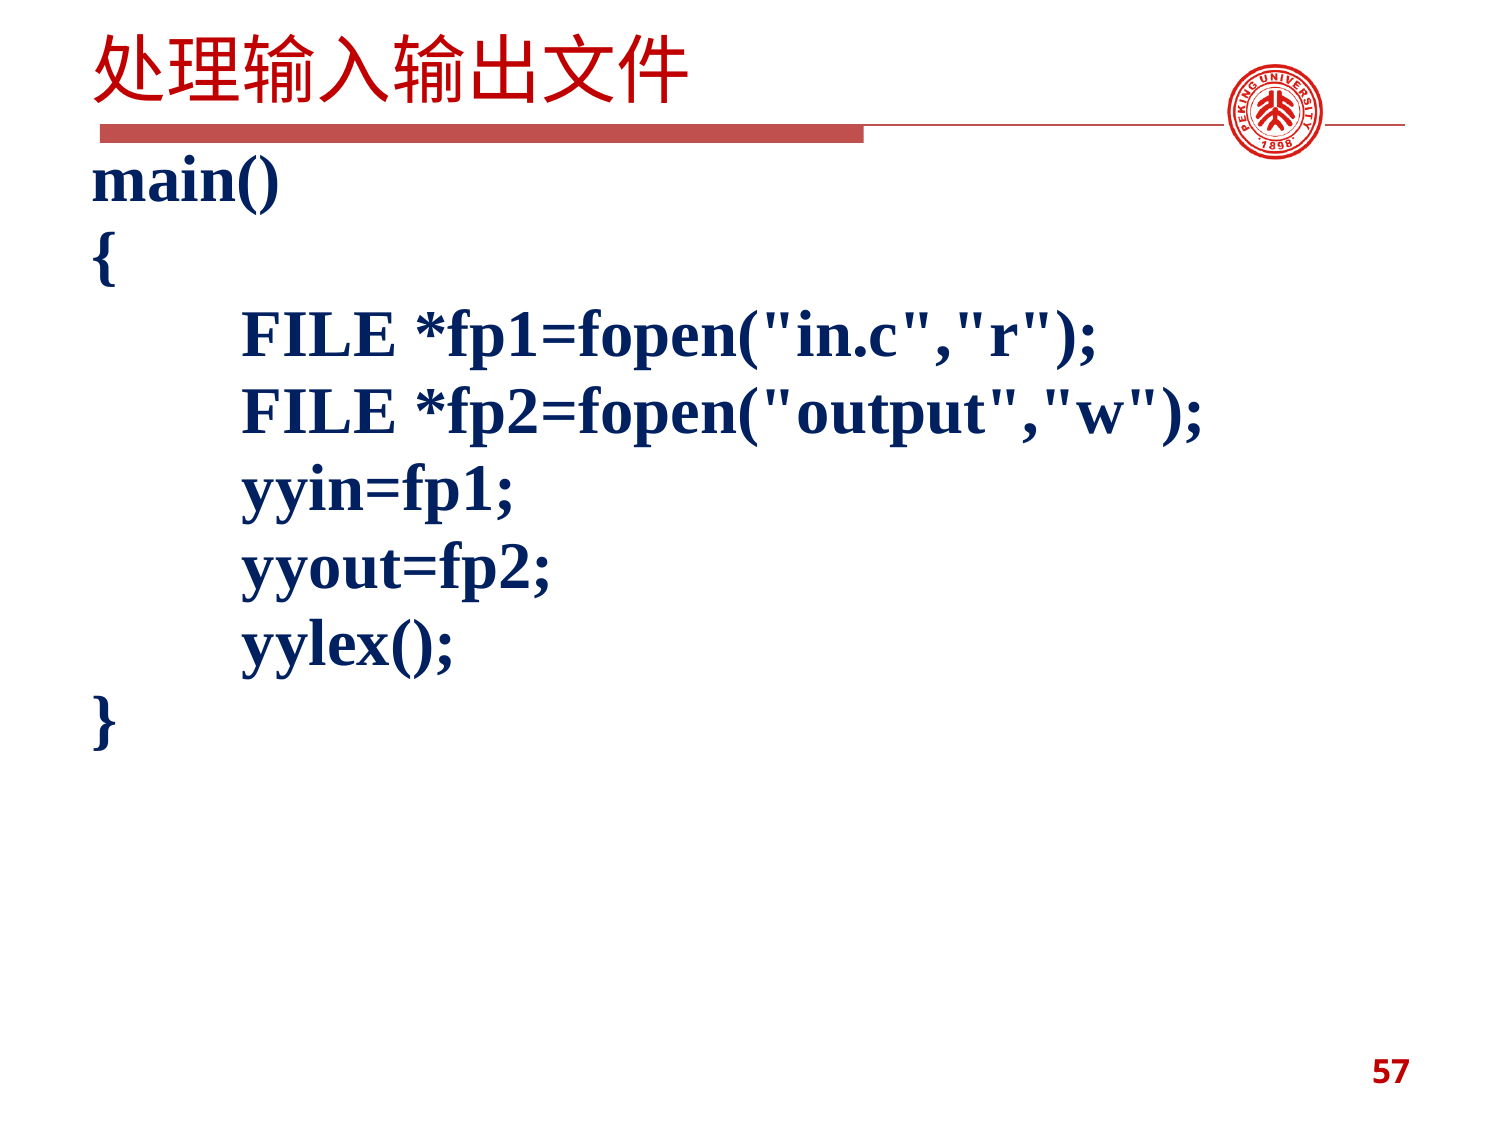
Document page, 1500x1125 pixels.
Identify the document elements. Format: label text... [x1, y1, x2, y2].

slide_number 57 [1074, 1042, 1425, 1103]
title 处理输入输出文件 [76, 0, 1425, 135]
picture [1224, 135, 1325, 142]
list main() { FILE *fp1=fopen("in.c","r"); FILE *fp2=fopen("output","w"); yyin=fp1; yyout=fp2; yylex(); } [76, 142, 1424, 1035]
